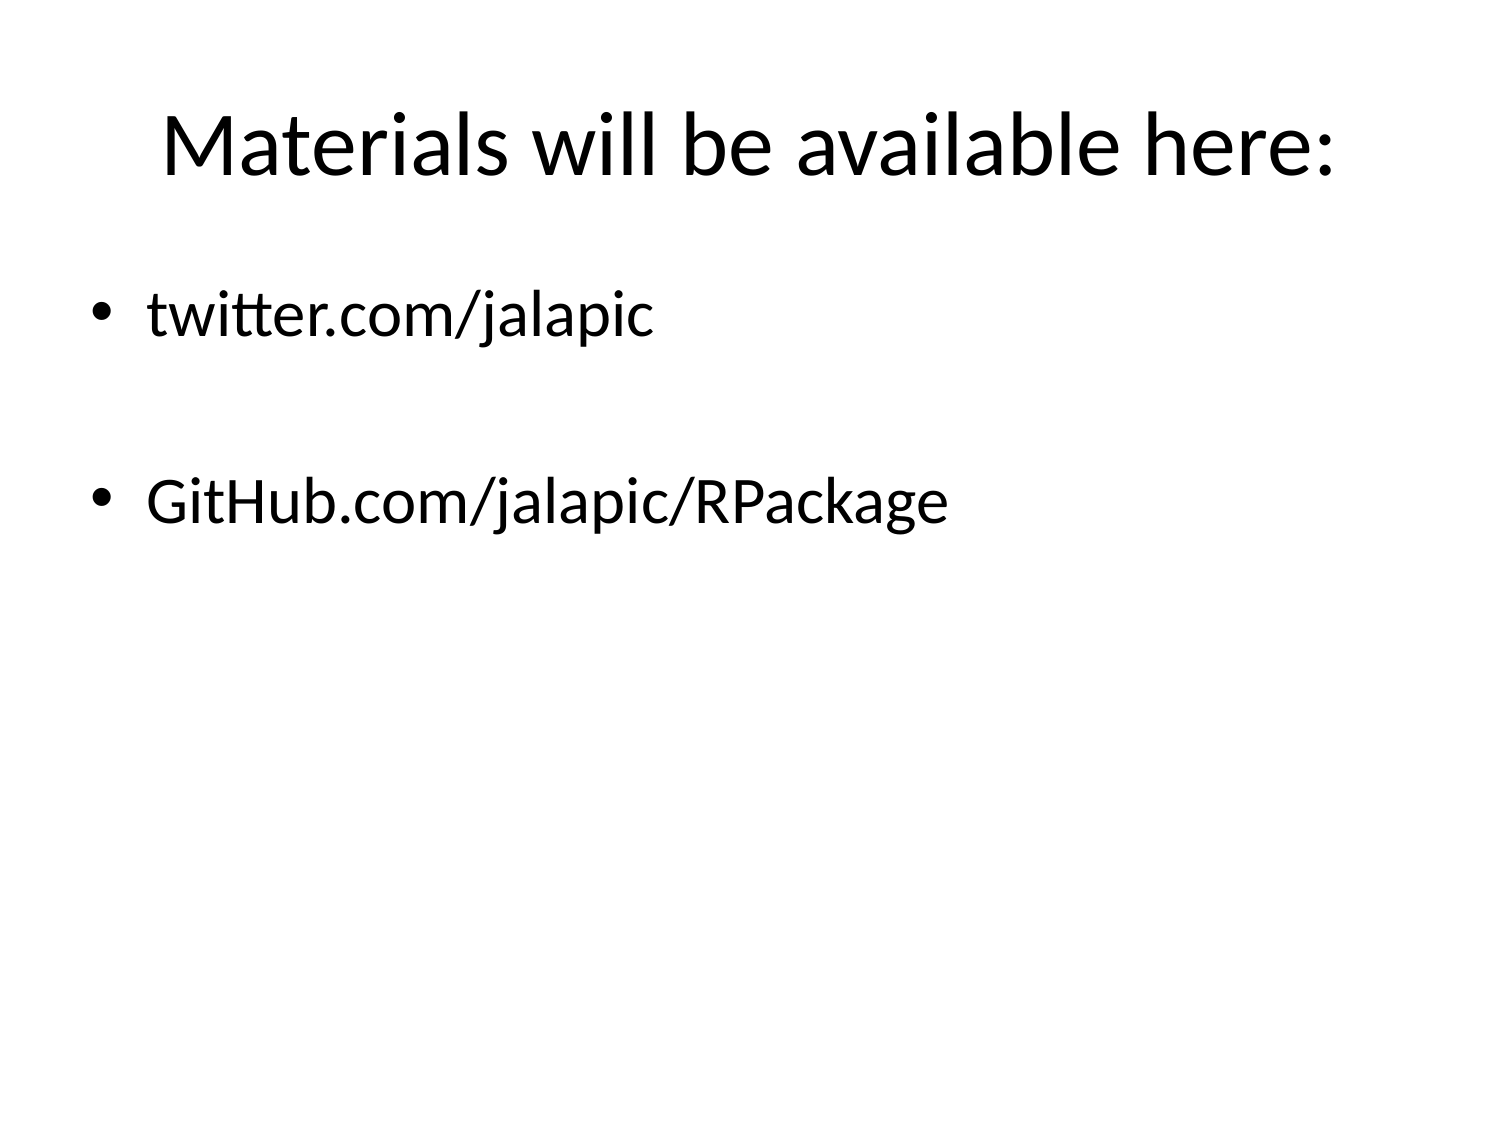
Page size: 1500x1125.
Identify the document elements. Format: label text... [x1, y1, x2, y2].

list twitter.com/jalapic GitHub.com/jalapic/RPackage [75, 262, 1425, 1005]
title Materials will be available here: [75, 45, 1425, 233]
